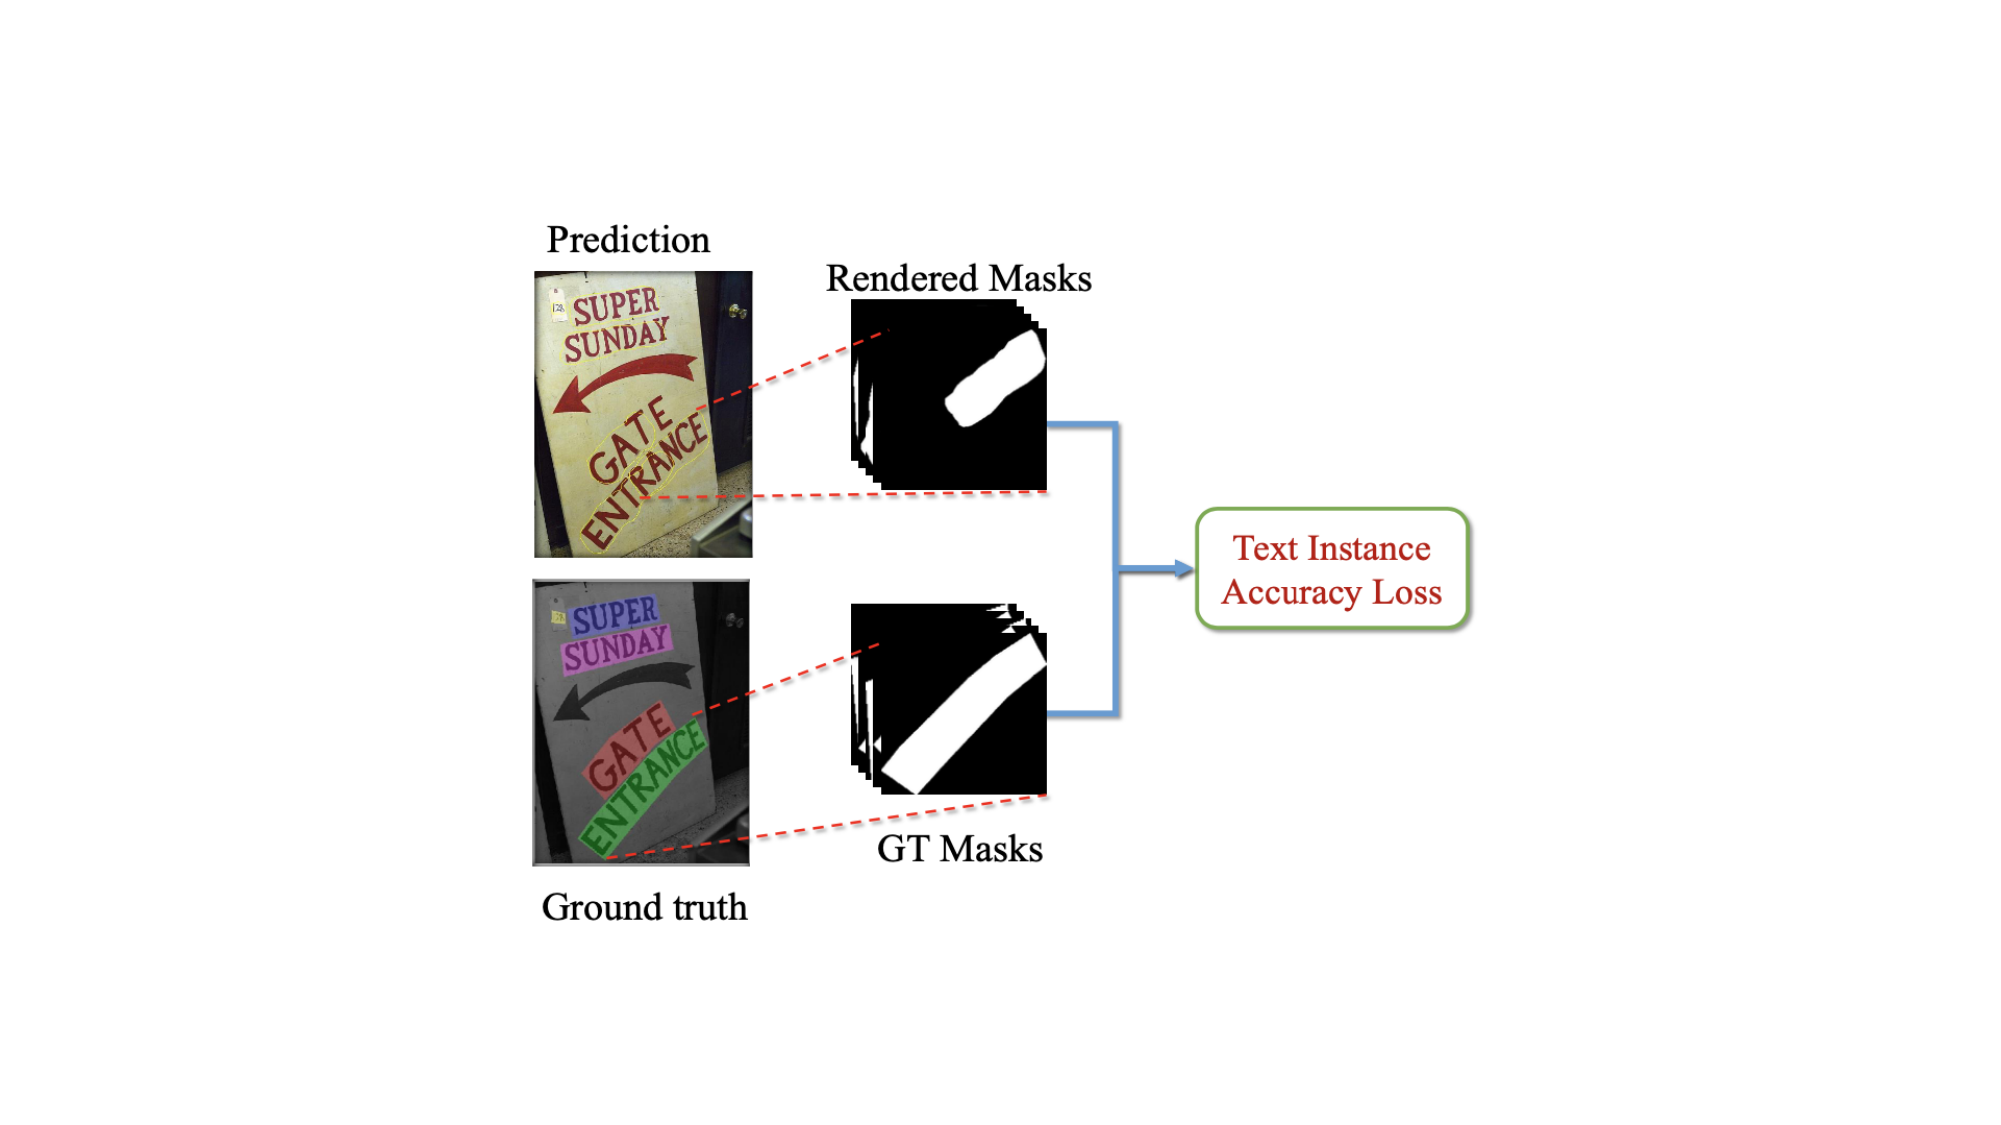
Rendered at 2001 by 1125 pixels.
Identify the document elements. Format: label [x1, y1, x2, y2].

picture [499, 198, 1500, 926]
